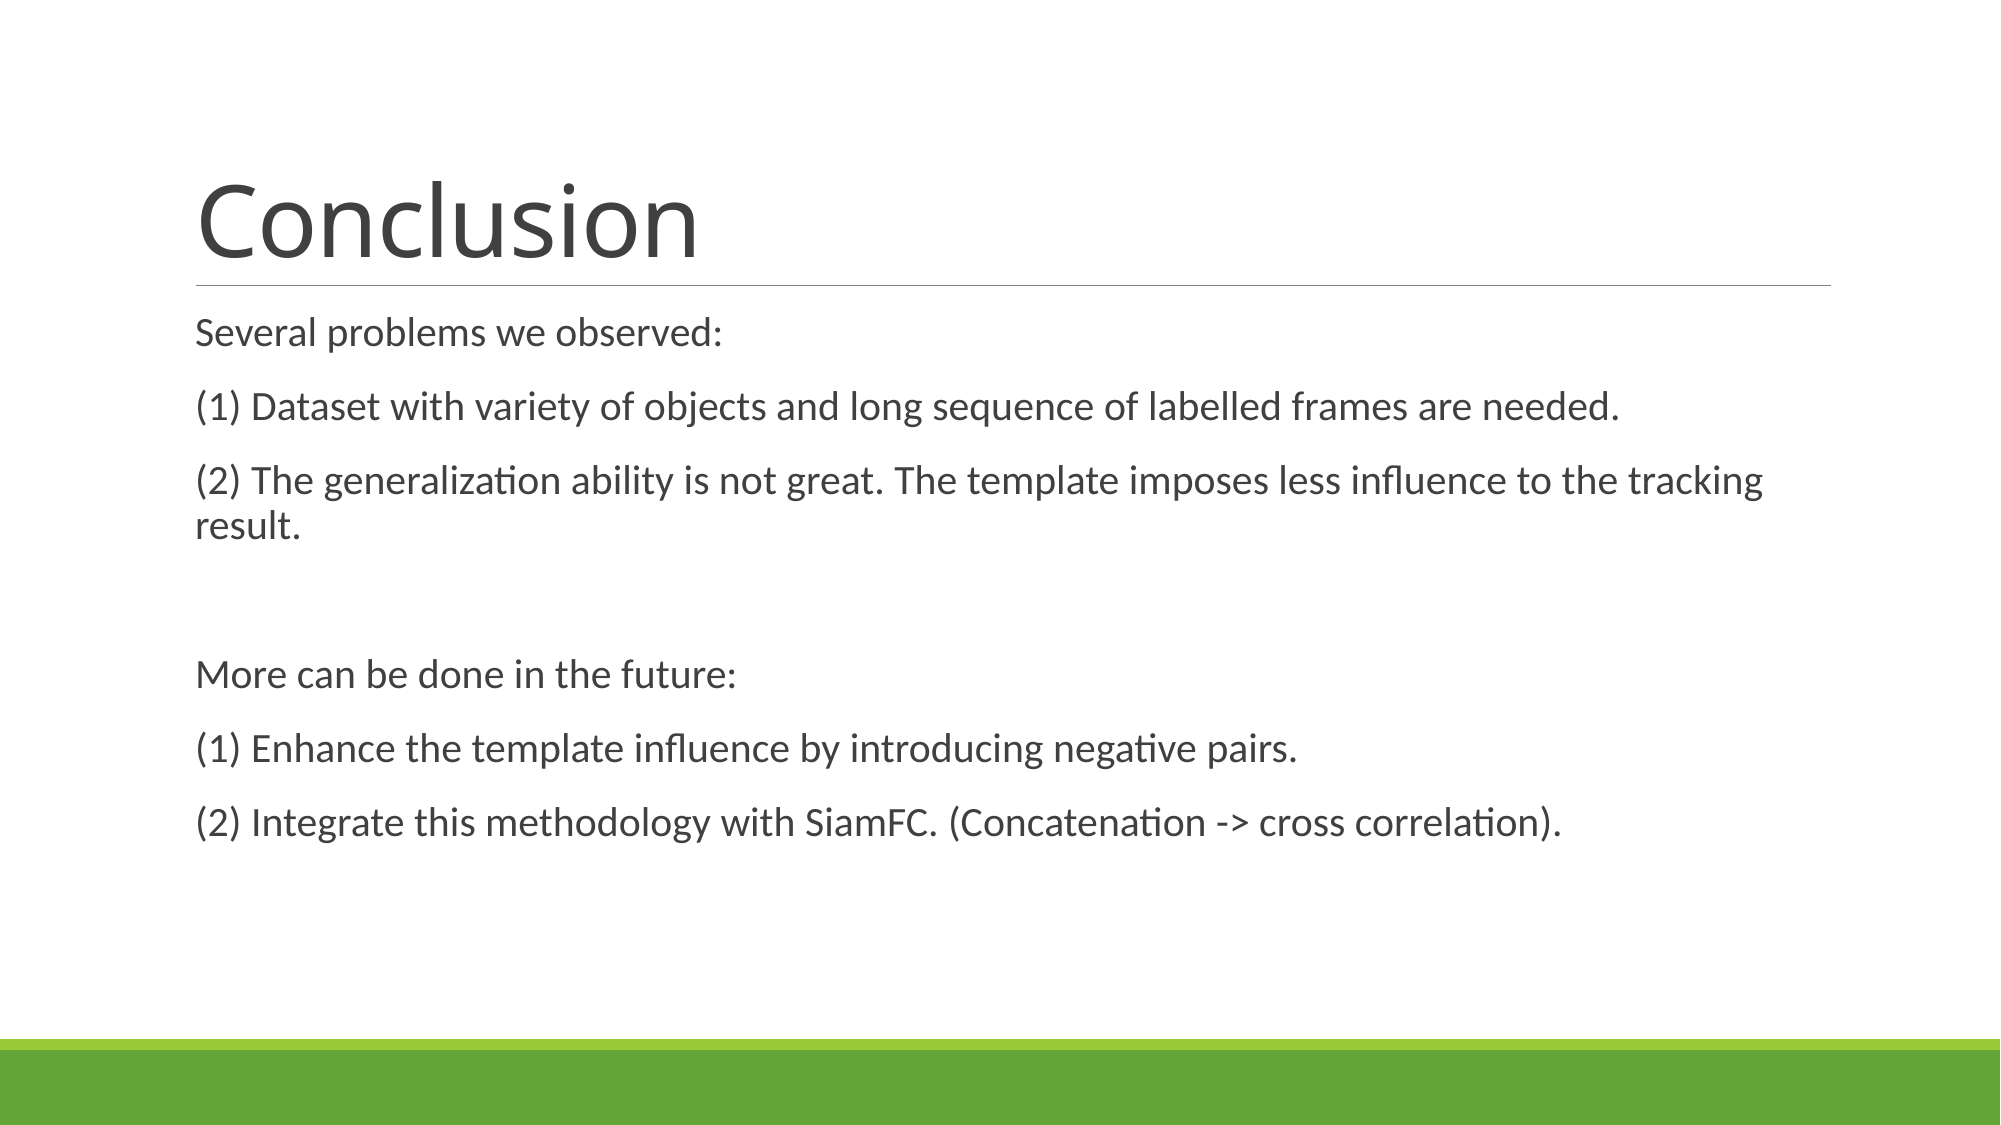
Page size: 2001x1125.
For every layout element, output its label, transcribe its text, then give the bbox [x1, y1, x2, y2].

title Conclusion [180, 47, 1830, 285]
list Several problems we observed: (1) Dataset with variety of objects and long sequence of labelled frames are needed. (2) The generalization ability is not great. The template imposes less influence to the tracking result. More can be done in the future: (1) Enhance the template influence by introducing negative pairs. (2) Integrate this methodology with SiamFC. (Concatenation -> cross correlation). [180, 302, 1830, 963]
